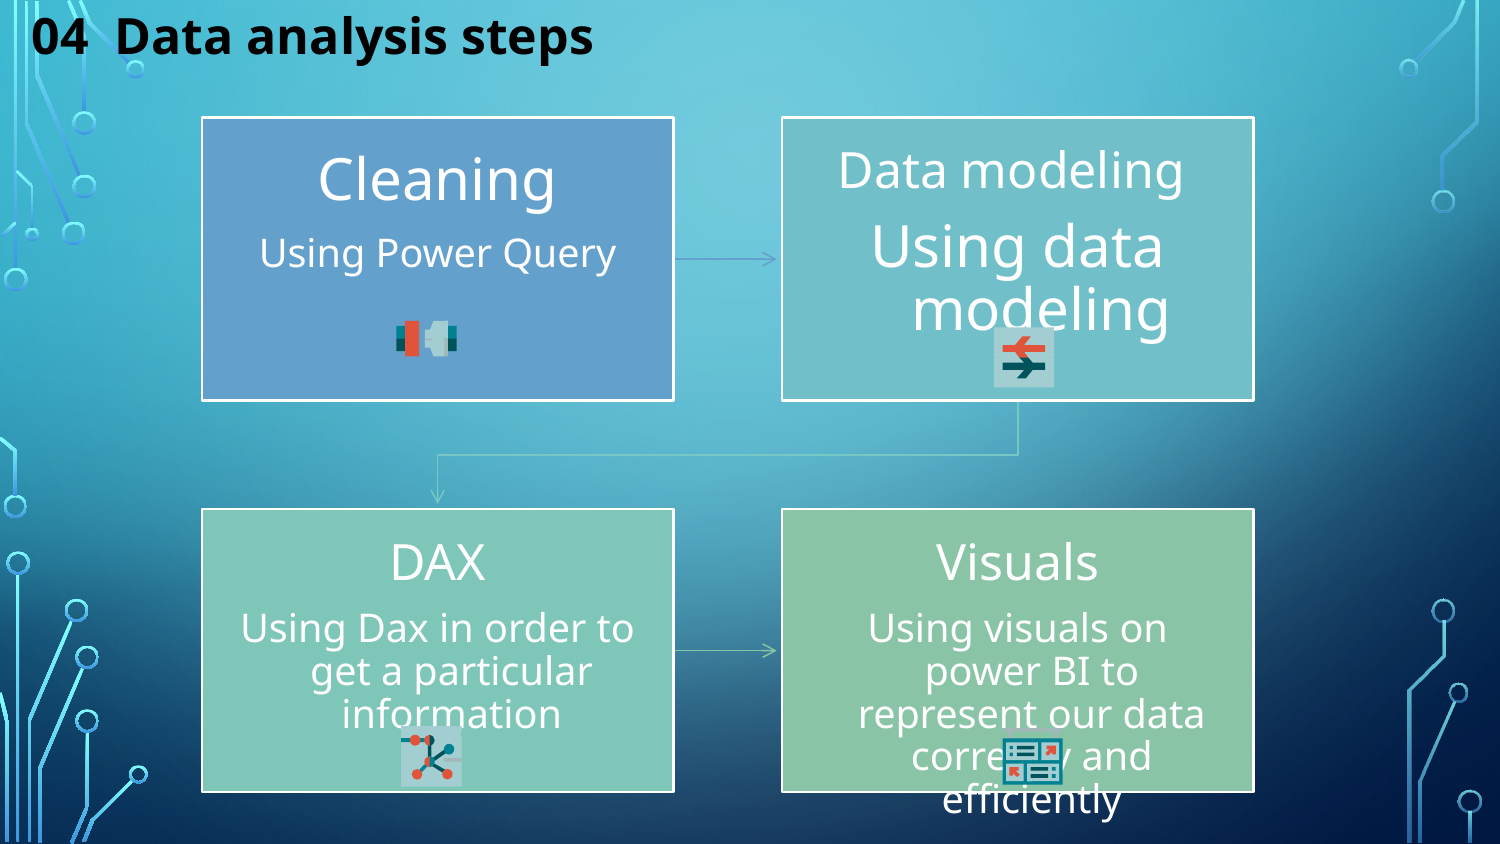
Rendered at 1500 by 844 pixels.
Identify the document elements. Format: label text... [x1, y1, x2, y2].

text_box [1002, 727, 1063, 785]
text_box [395, 320, 457, 357]
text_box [100, 117, 1356, 793]
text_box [993, 327, 1055, 388]
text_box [400, 725, 462, 787]
text_box 04 Data analysis steps [0, 0, 799, 91]
